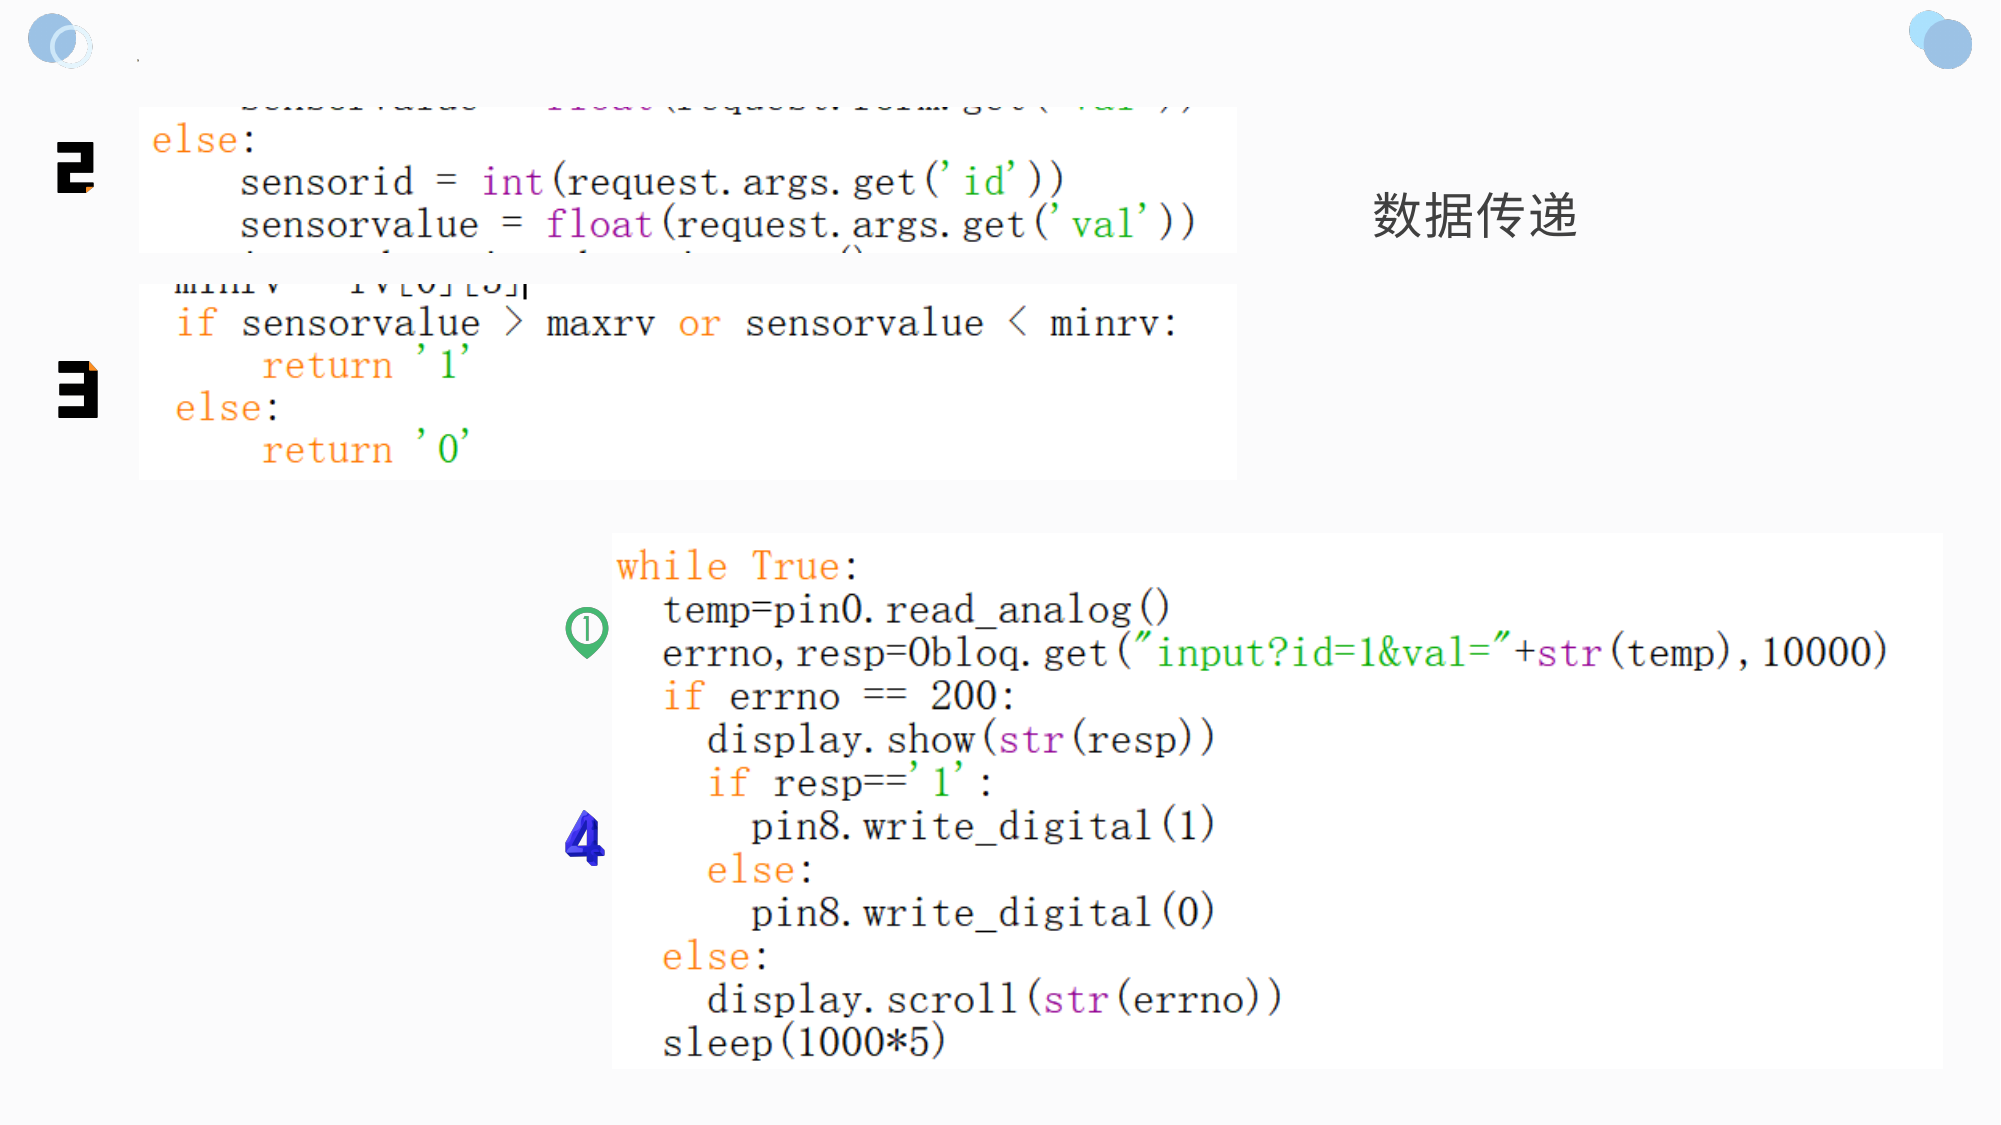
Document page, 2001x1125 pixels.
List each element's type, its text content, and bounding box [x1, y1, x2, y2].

picture [49, 361, 106, 418]
picture [139, 284, 1237, 480]
picture [1881, 0, 2000, 80]
picture [139, 107, 1237, 253]
text_box 数据传递 [1357, 177, 1594, 252]
picture [557, 533, 1943, 1069]
picture [49, 142, 101, 193]
picture [0, 0, 118, 80]
